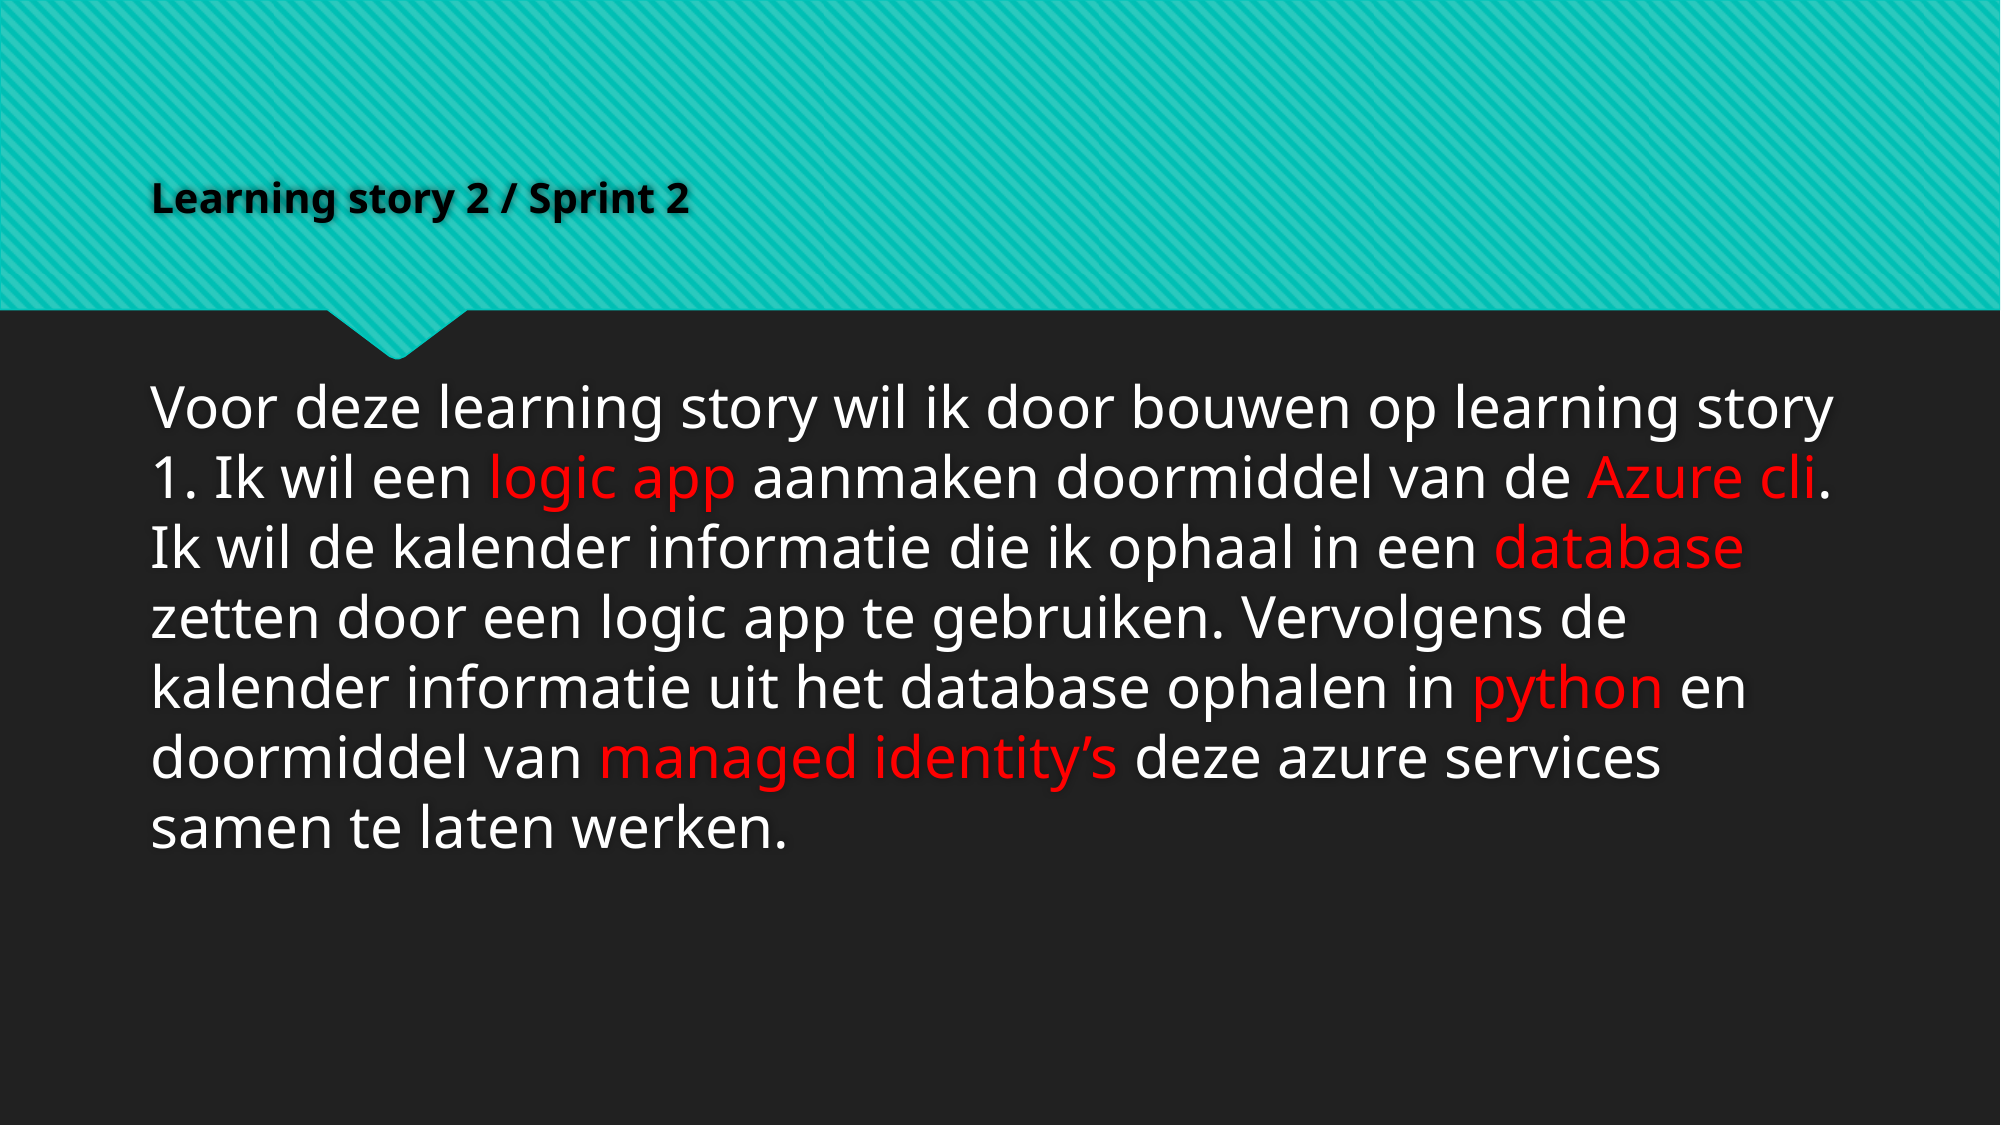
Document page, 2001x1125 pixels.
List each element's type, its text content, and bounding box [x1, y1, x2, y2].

list Voor deze learning story wil ik door bouwen op learning story 1. Ik wil een logic app aanmaken doormiddel van de Azure cli. Ik wil de kalender informatie die ik ophaal in een database zetten door een logic app te gebruiken. Vervolgens de kalender informatie uit het database ophalen in python en doormiddel van managed identity’s deze azure services samen te laten werken. [135, 316, 1868, 914]
title Learning story 2 / Sprint 2 [135, 156, 1303, 230]
